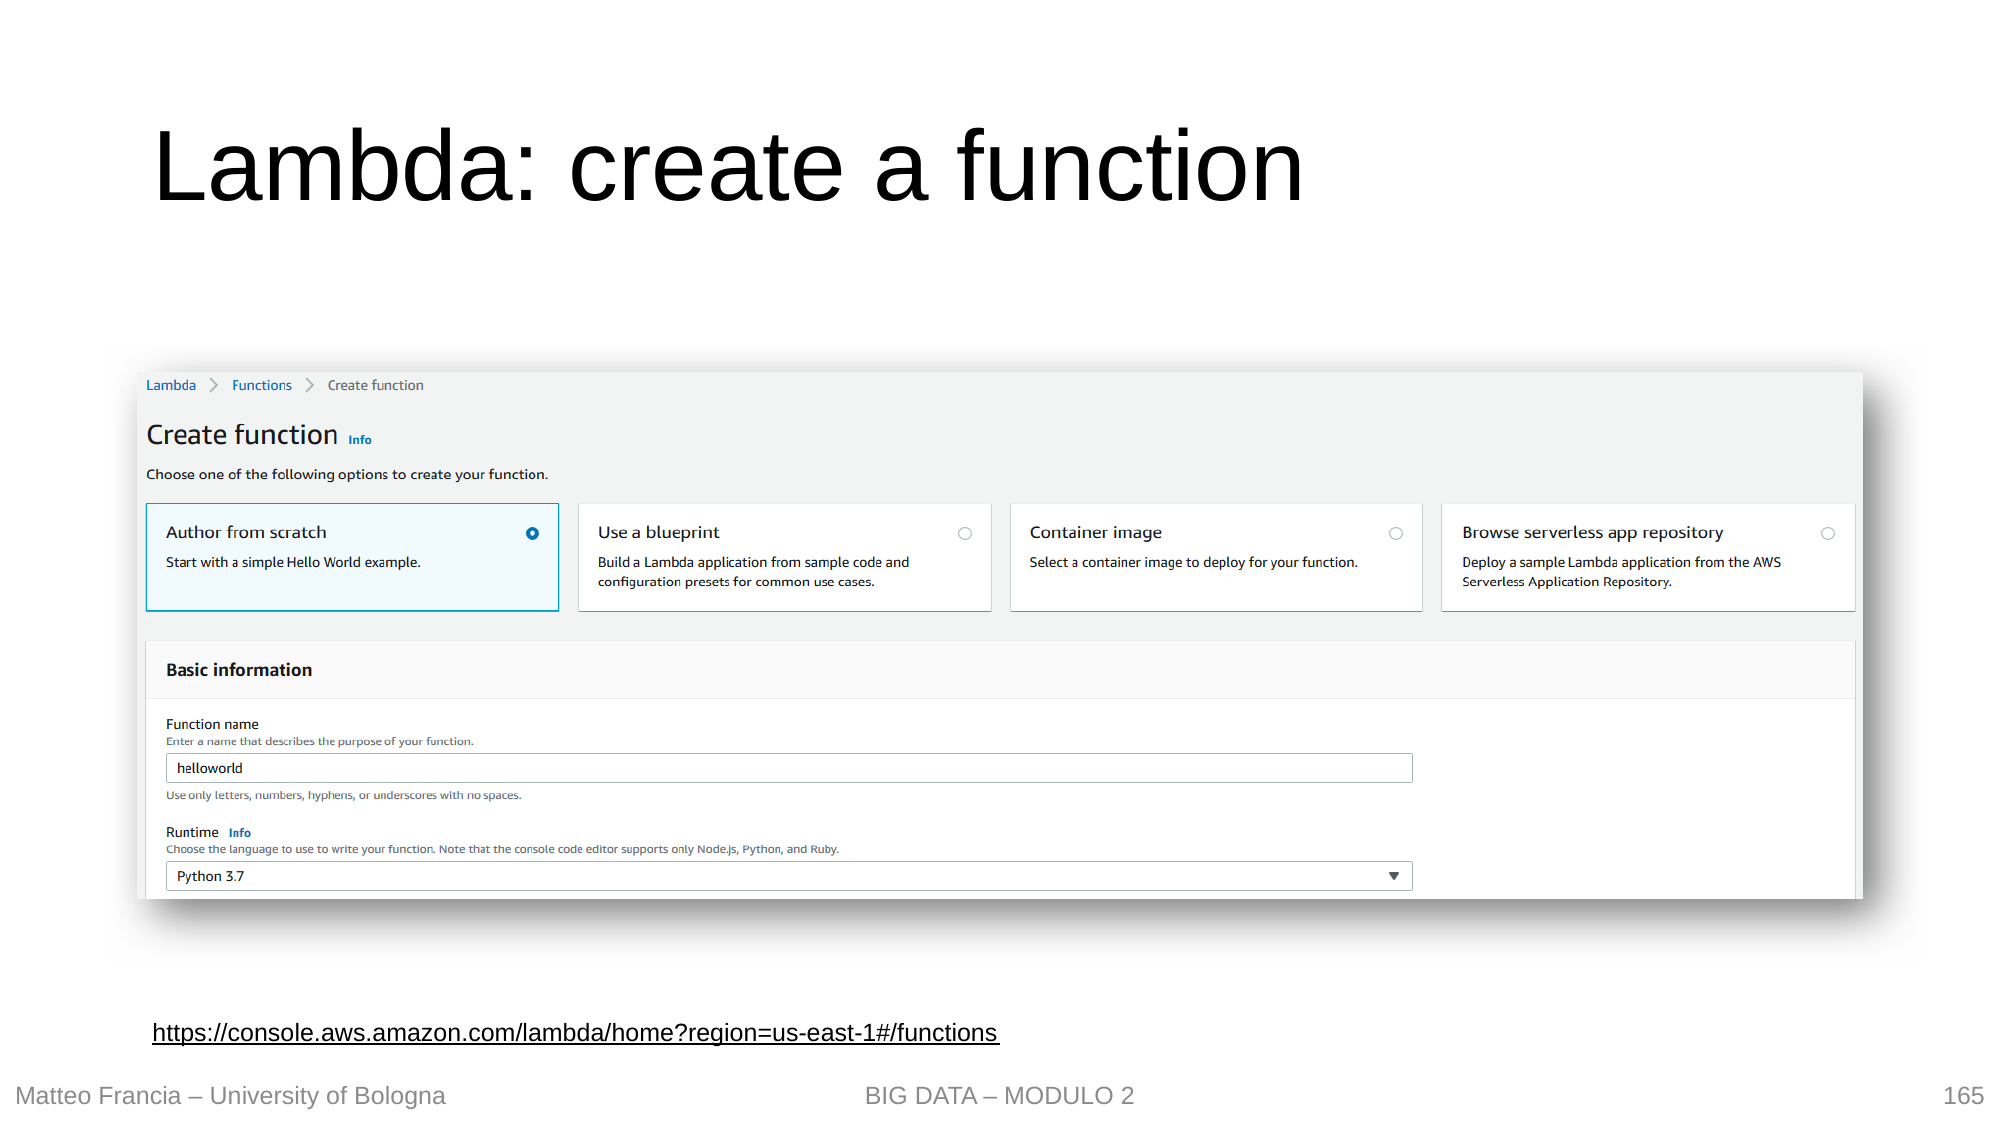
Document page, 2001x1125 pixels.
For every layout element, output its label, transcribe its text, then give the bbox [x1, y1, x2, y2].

slide_number 165 [1550, 1065, 2000, 1125]
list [137, 372, 1863, 899]
title Lambda: create a function [137, 59, 1863, 278]
list https://console.aws.amazon.com/lambda/home?region=us-east-1#/functions [137, 1003, 1863, 1064]
footer Matteo Francia – University of Bologna [0, 1065, 466, 1125]
